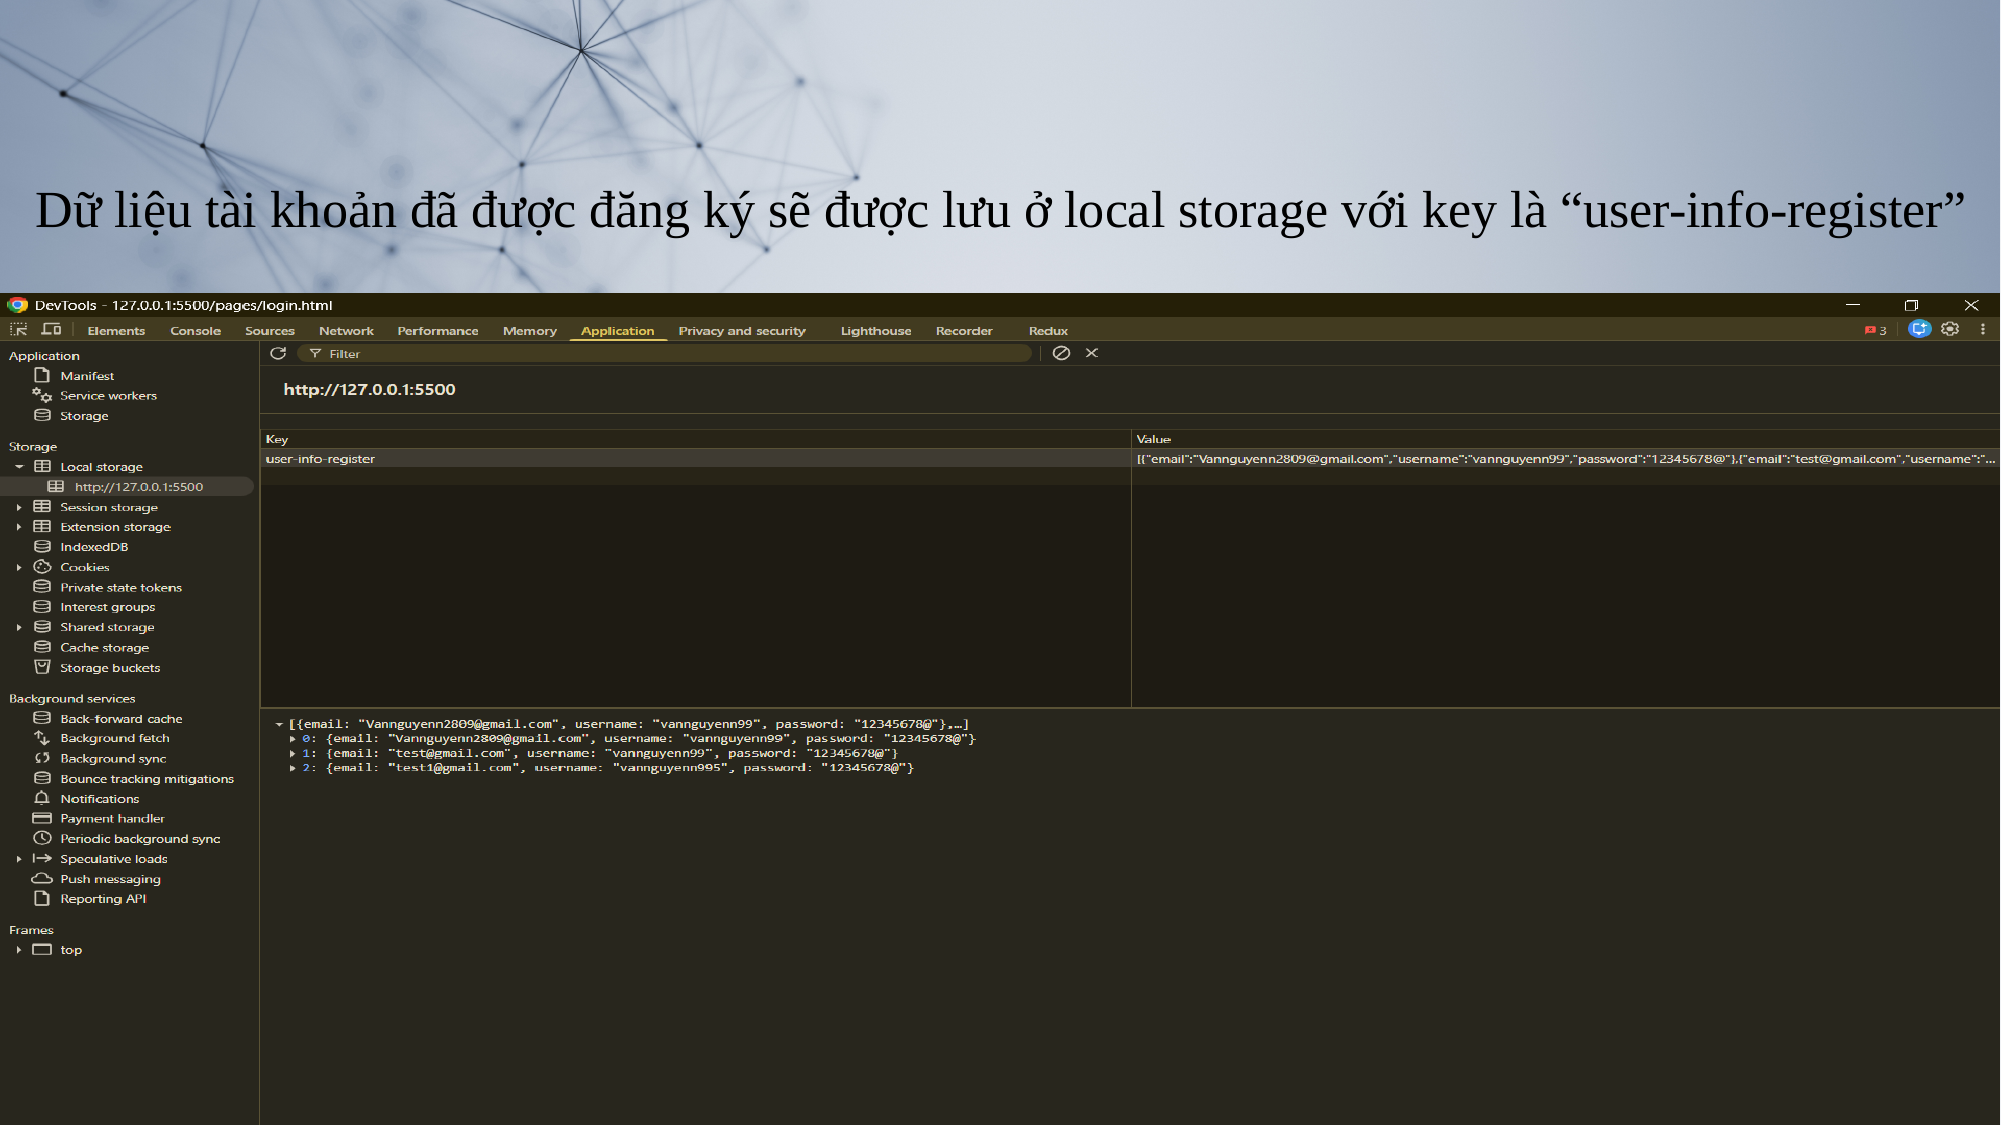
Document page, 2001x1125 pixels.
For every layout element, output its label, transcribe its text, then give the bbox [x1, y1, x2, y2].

text_box Dữ liệu tài khoản đã được đăng ký sẽ được lưu ở local storage với key là “user-info-register” [20, 167, 2000, 293]
picture [0, 0, 2001, 1125]
